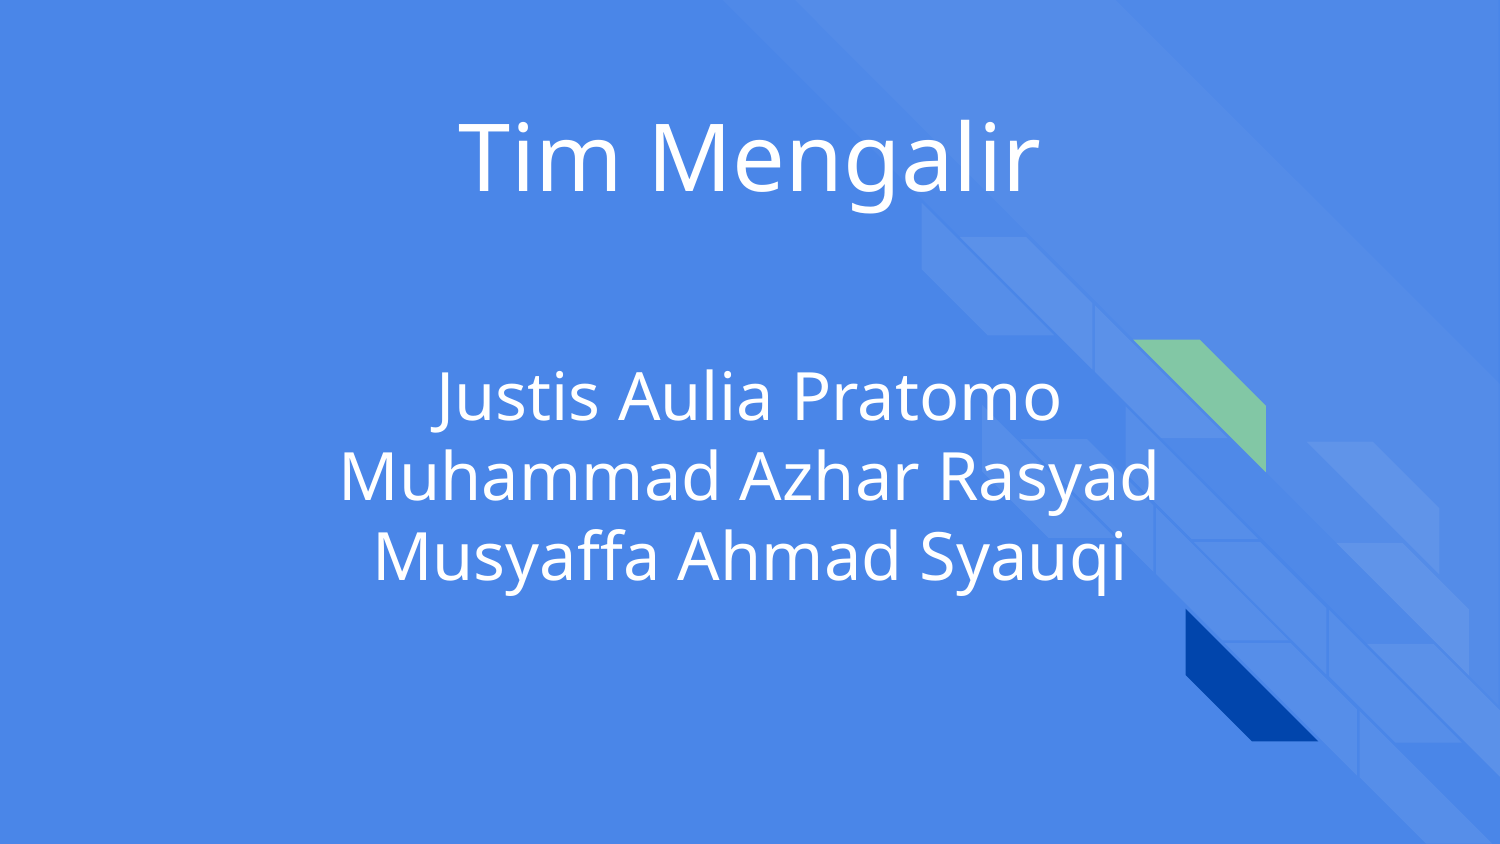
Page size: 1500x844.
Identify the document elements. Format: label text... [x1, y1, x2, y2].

title Tim Mengalir [172, 78, 1328, 229]
text_box Justis Aulia Pratomo Muhammad Azhar Rasyad Musyaffa Ahmad Syauqi [172, 259, 1328, 752]
